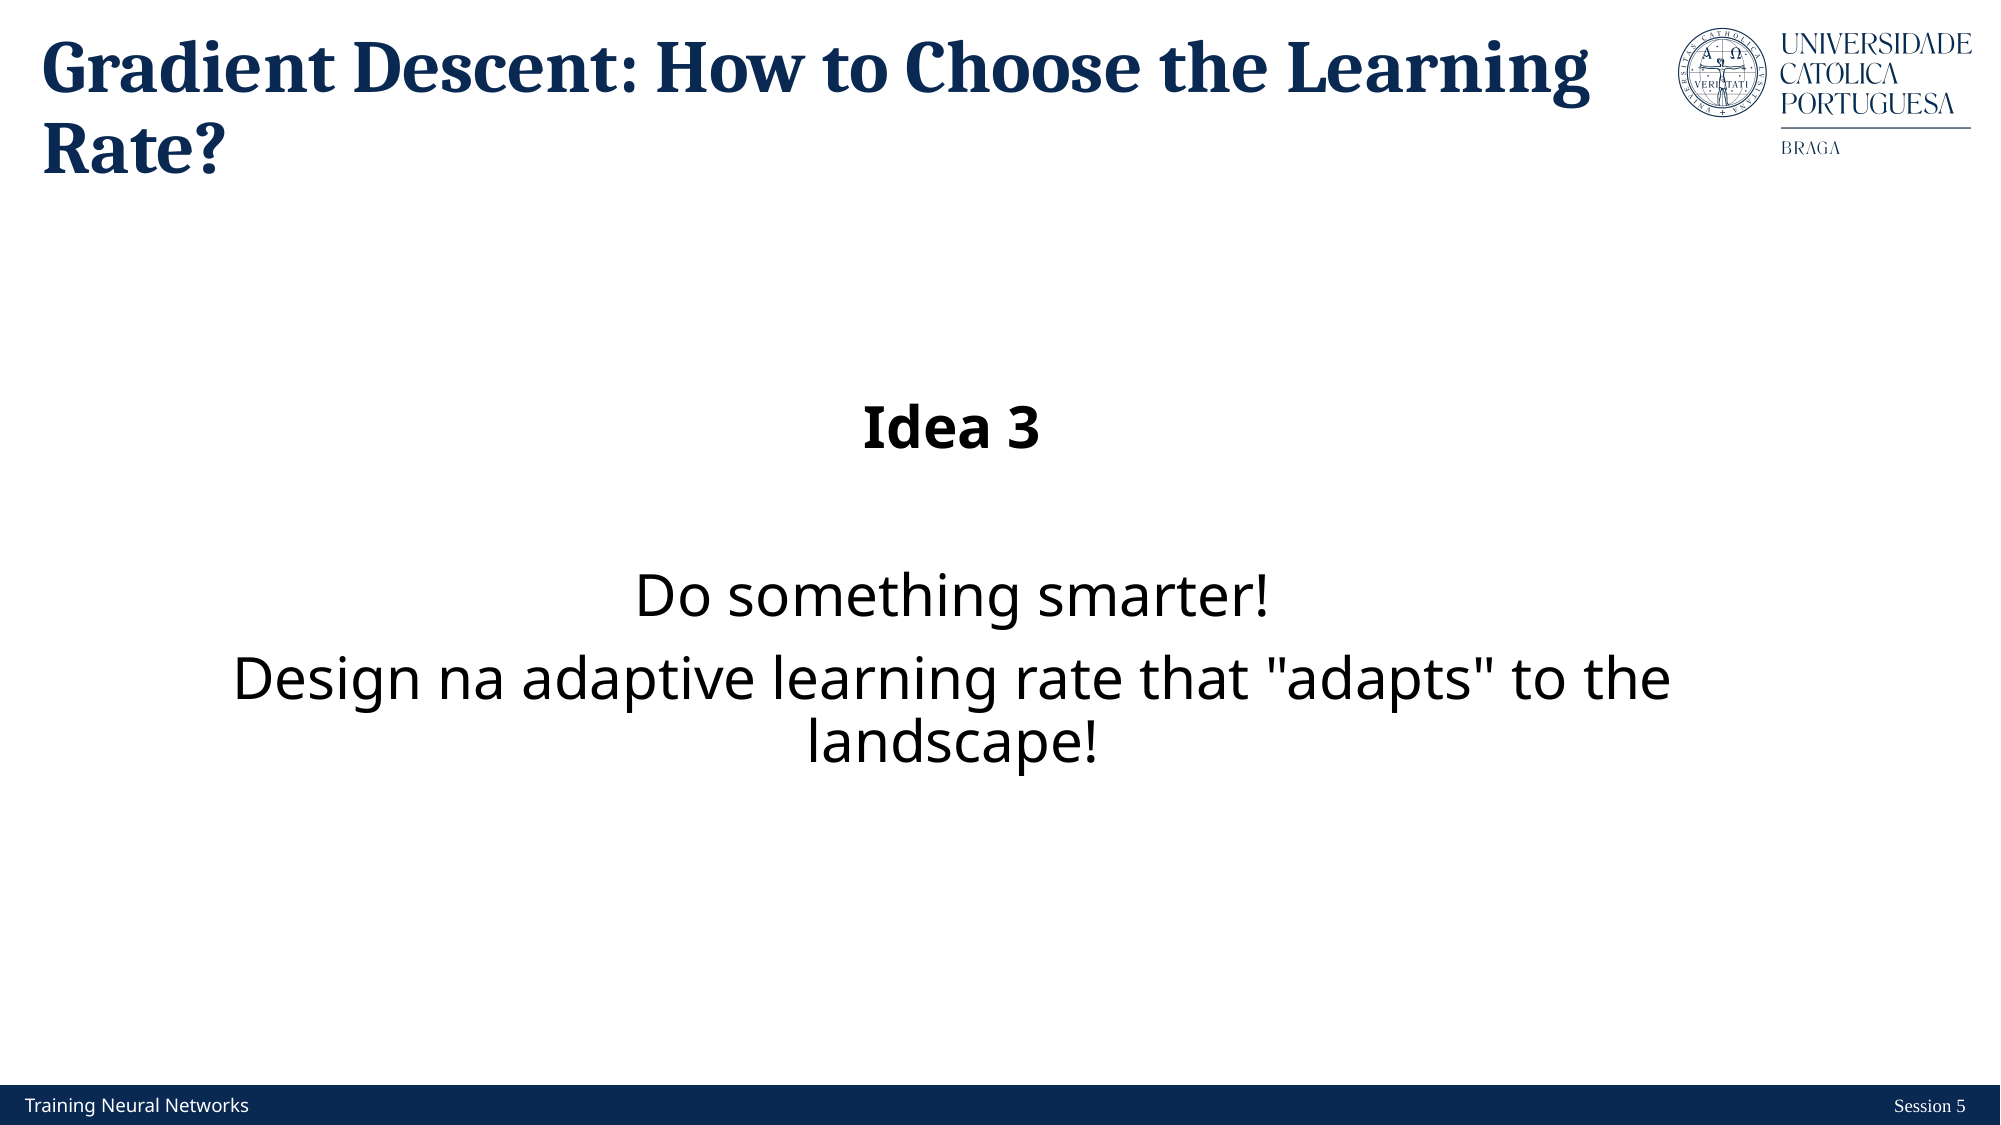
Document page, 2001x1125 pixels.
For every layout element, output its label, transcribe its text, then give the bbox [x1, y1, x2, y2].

text_box Session 5 [865, 1086, 1981, 1125]
text_box Training Neural Networks [9, 1086, 865, 1125]
text_box [0, 1085, 2000, 1125]
title Gradient Descent: How to Choose the Learning Rate? [27, 0, 1753, 218]
list Idea 3 Do something smarter! Design na adaptive learning rate that "adapts" to the landscape! [89, 216, 1815, 1075]
picture [1672, 18, 1982, 163]
